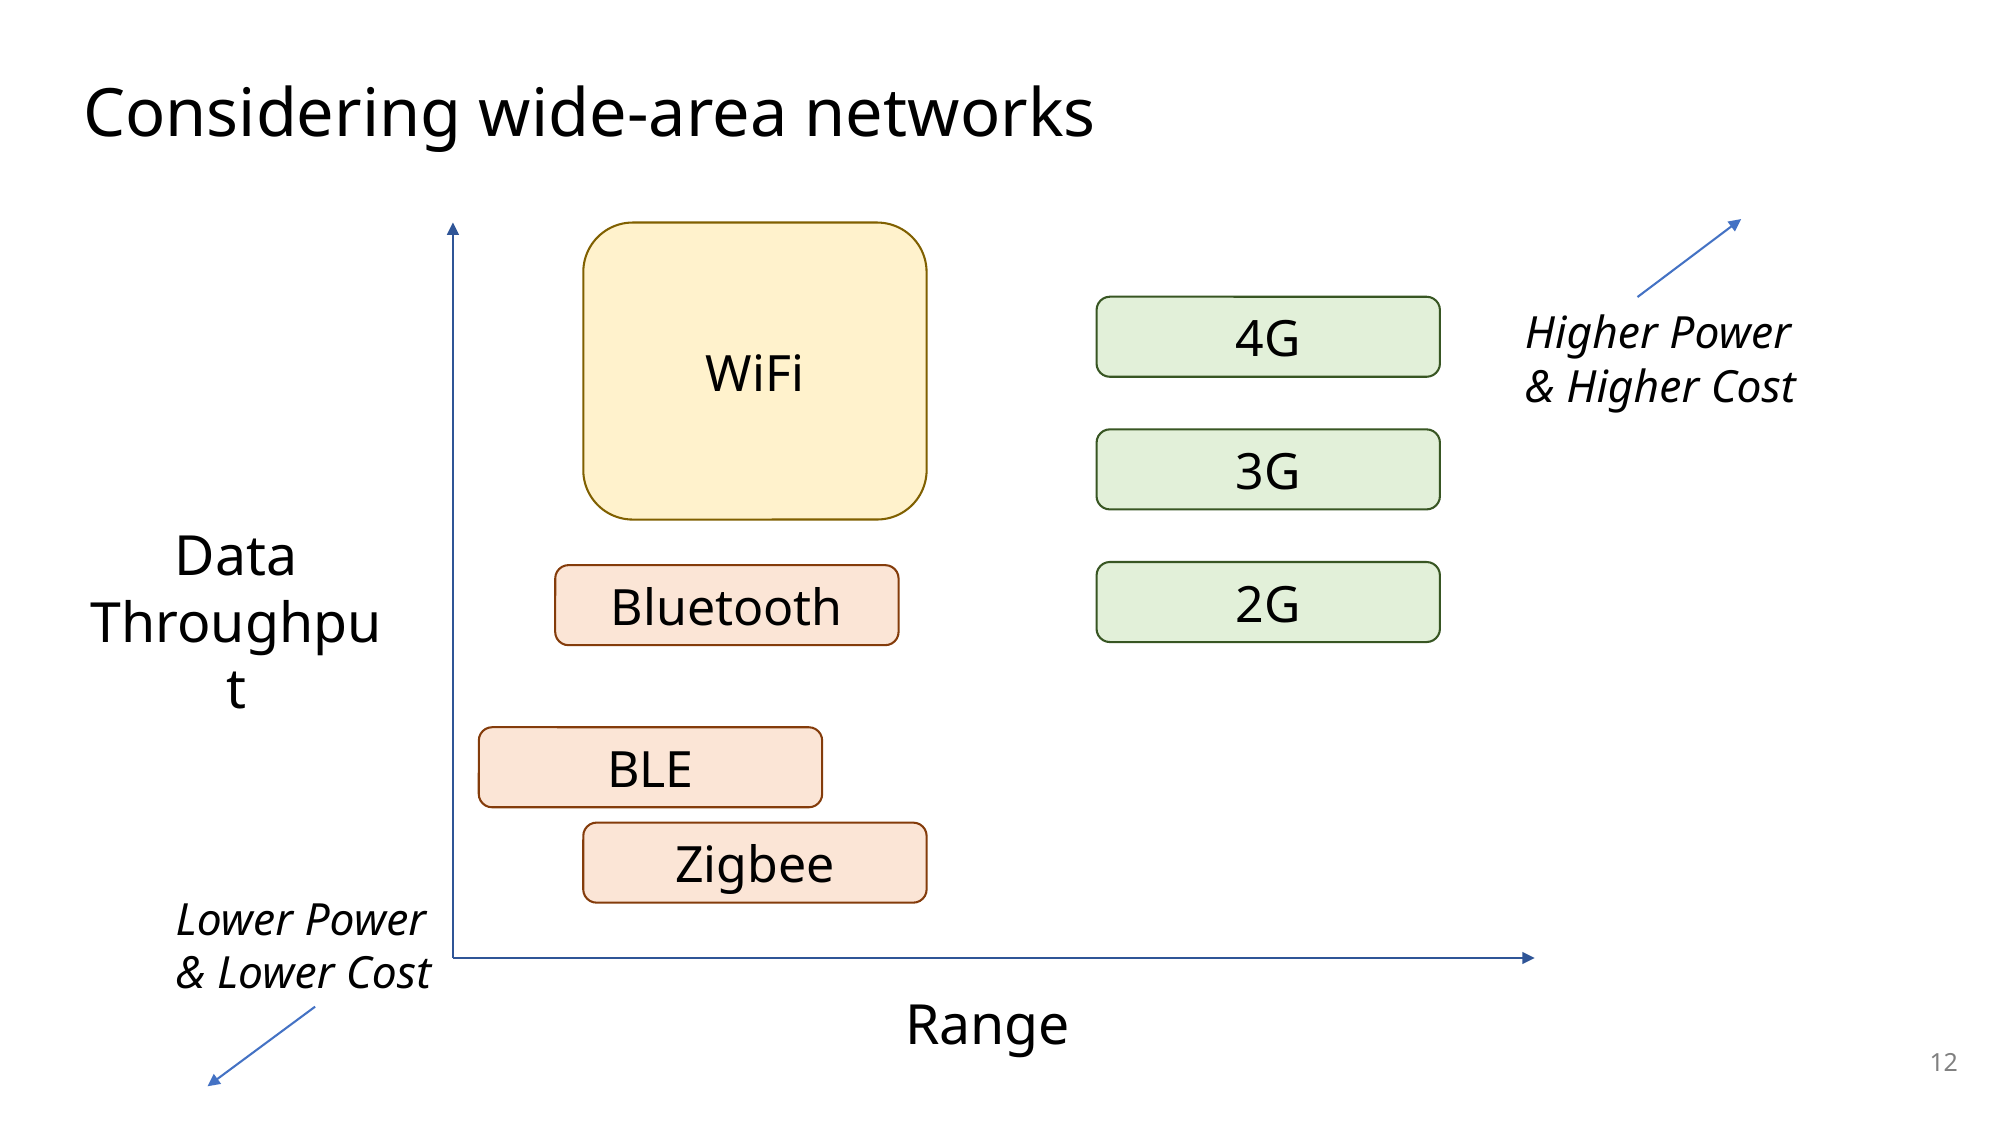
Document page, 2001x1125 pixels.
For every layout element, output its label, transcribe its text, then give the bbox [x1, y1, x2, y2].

text_box Data Throughput [68, 512, 406, 728]
text_box WiFi [582, 221, 928, 521]
text_box 3G [1095, 428, 1441, 511]
text_box 4G [1095, 295, 1441, 378]
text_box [207, 1006, 316, 1087]
title Considering wide-area networks [68, 64, 1932, 190]
slide_number 12 [1853, 1019, 1974, 1106]
text_box Zigbee [582, 821, 928, 904]
text_box Lower Power & Lower Cost [160, 883, 466, 1006]
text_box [1637, 219, 1742, 297]
text_box Higher Power & Higher Cost [1510, 297, 1834, 419]
text_box 2G [1095, 560, 1441, 644]
text_box Bluetooth [554, 564, 900, 647]
text_box BLE [477, 726, 824, 809]
text_box Range [837, 982, 1139, 1064]
